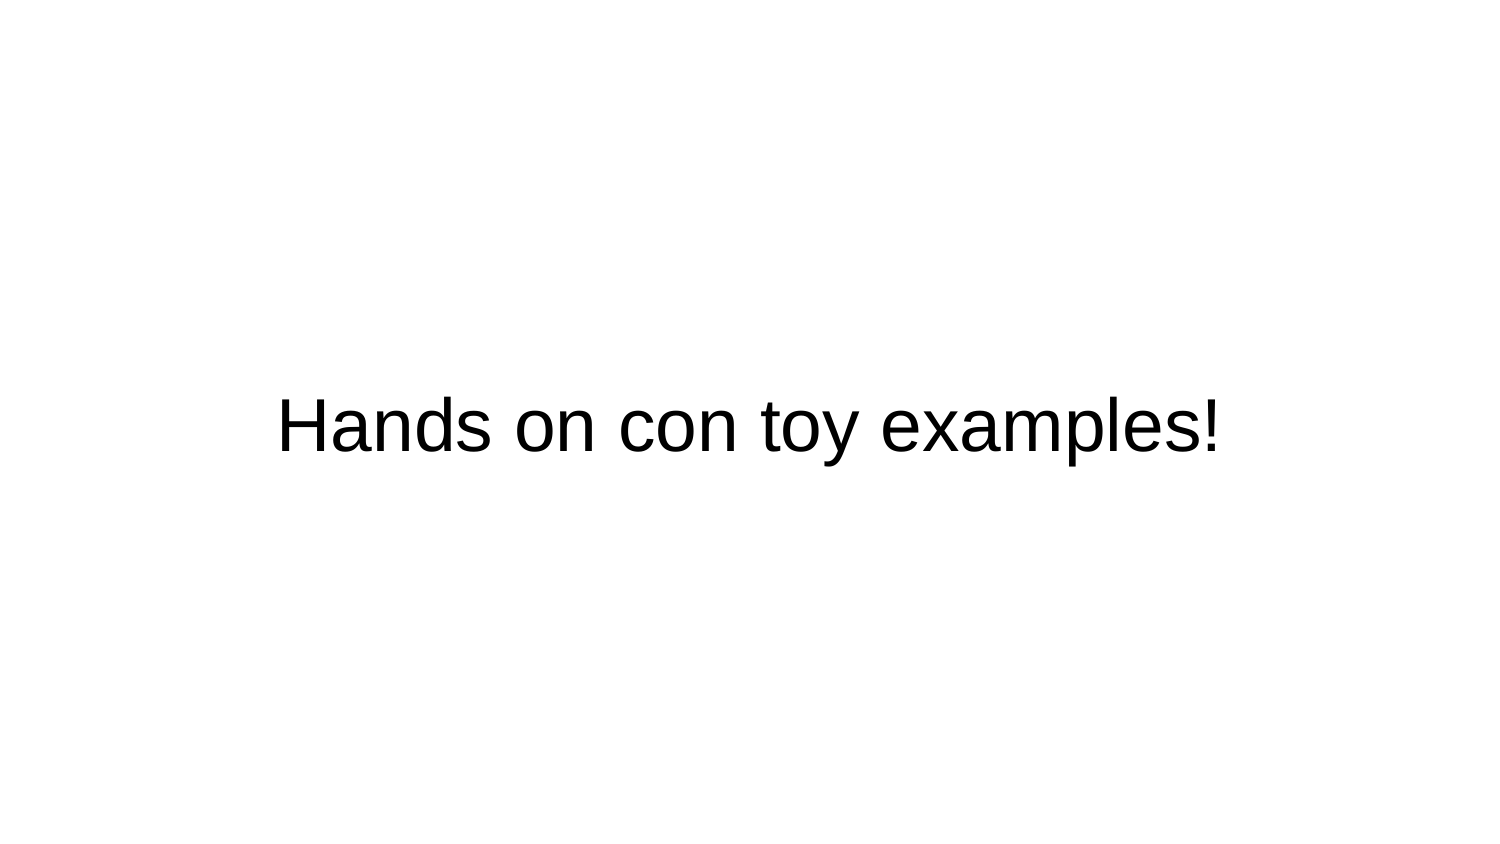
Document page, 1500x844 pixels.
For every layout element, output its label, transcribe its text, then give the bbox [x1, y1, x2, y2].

title Hands on con toy examples! [51, 352, 1449, 491]
